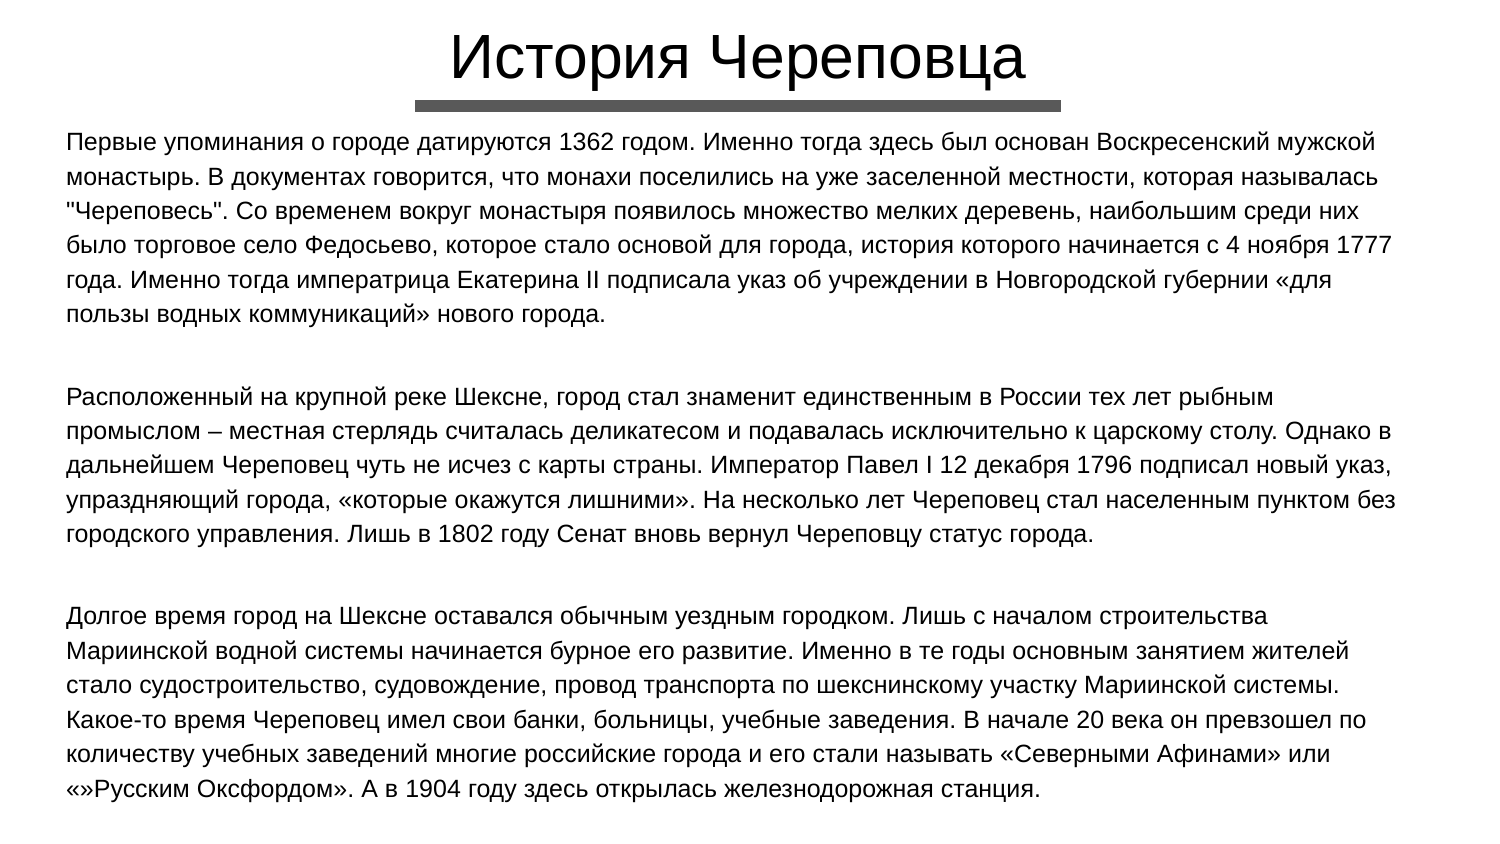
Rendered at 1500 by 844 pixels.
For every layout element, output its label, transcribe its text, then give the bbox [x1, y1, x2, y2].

subtitle Первые упоминания о городе датируются 1362 годом. Именно тогда здесь был основан Воскресенский мужской монастырь. В документах говорится, что монахи поселились на уже заселенной местности, которая называлась "Череповесь". Со временем вокруг монастыря появилось множество мелких деревень, наибольшим среди них было торговое село Федосьево, которое стало основой для города, история которого начинается с 4 ноября 1777 года. Именно тогда императрица Екатерина II подписала указ об учреждении в Новгородской губернии «для пользы водных коммуникаций» нового города. Расположенный на крупной реке Шексне, город стал знаменит единственным в России тех лет рыбным промыслом – местная стерлядь считалась деликатесом и подавалась исключительно к царскому столу. Однако в дальнейшем Череповец чуть не исчез с карты страны. Император Павел I 12 декабря 1796 подписал новый указ, упраздняющий города, «которые окажутся лишними». На несколько лет Череповец стал населенным пунктом без городского управления. Лишь в 1802 году Сенат вновь вернул Череповцу статус города. Долгое время город на Шексне оставался обычным уездным городком. Лишь с началом строительства Мариинской водной системы начинается бурное его развитие. Именно в те годы основным занятием жителей стало судостроительство, судовождение, провод транспорта по шекснинскому участку Мариинской системы. Какое-то время Череповец имел свои банки, больницы, учебные заведения. В начале 20 века он превзошел по количеству учебных заведений многие российские города и его стали называть «Северными Афинами» или «»Русским Оксфордом». А в 1904 году здесь открылась железнодорожная станция. [51, 106, 1449, 844]
title История Череповца [415, 0, 1062, 105]
